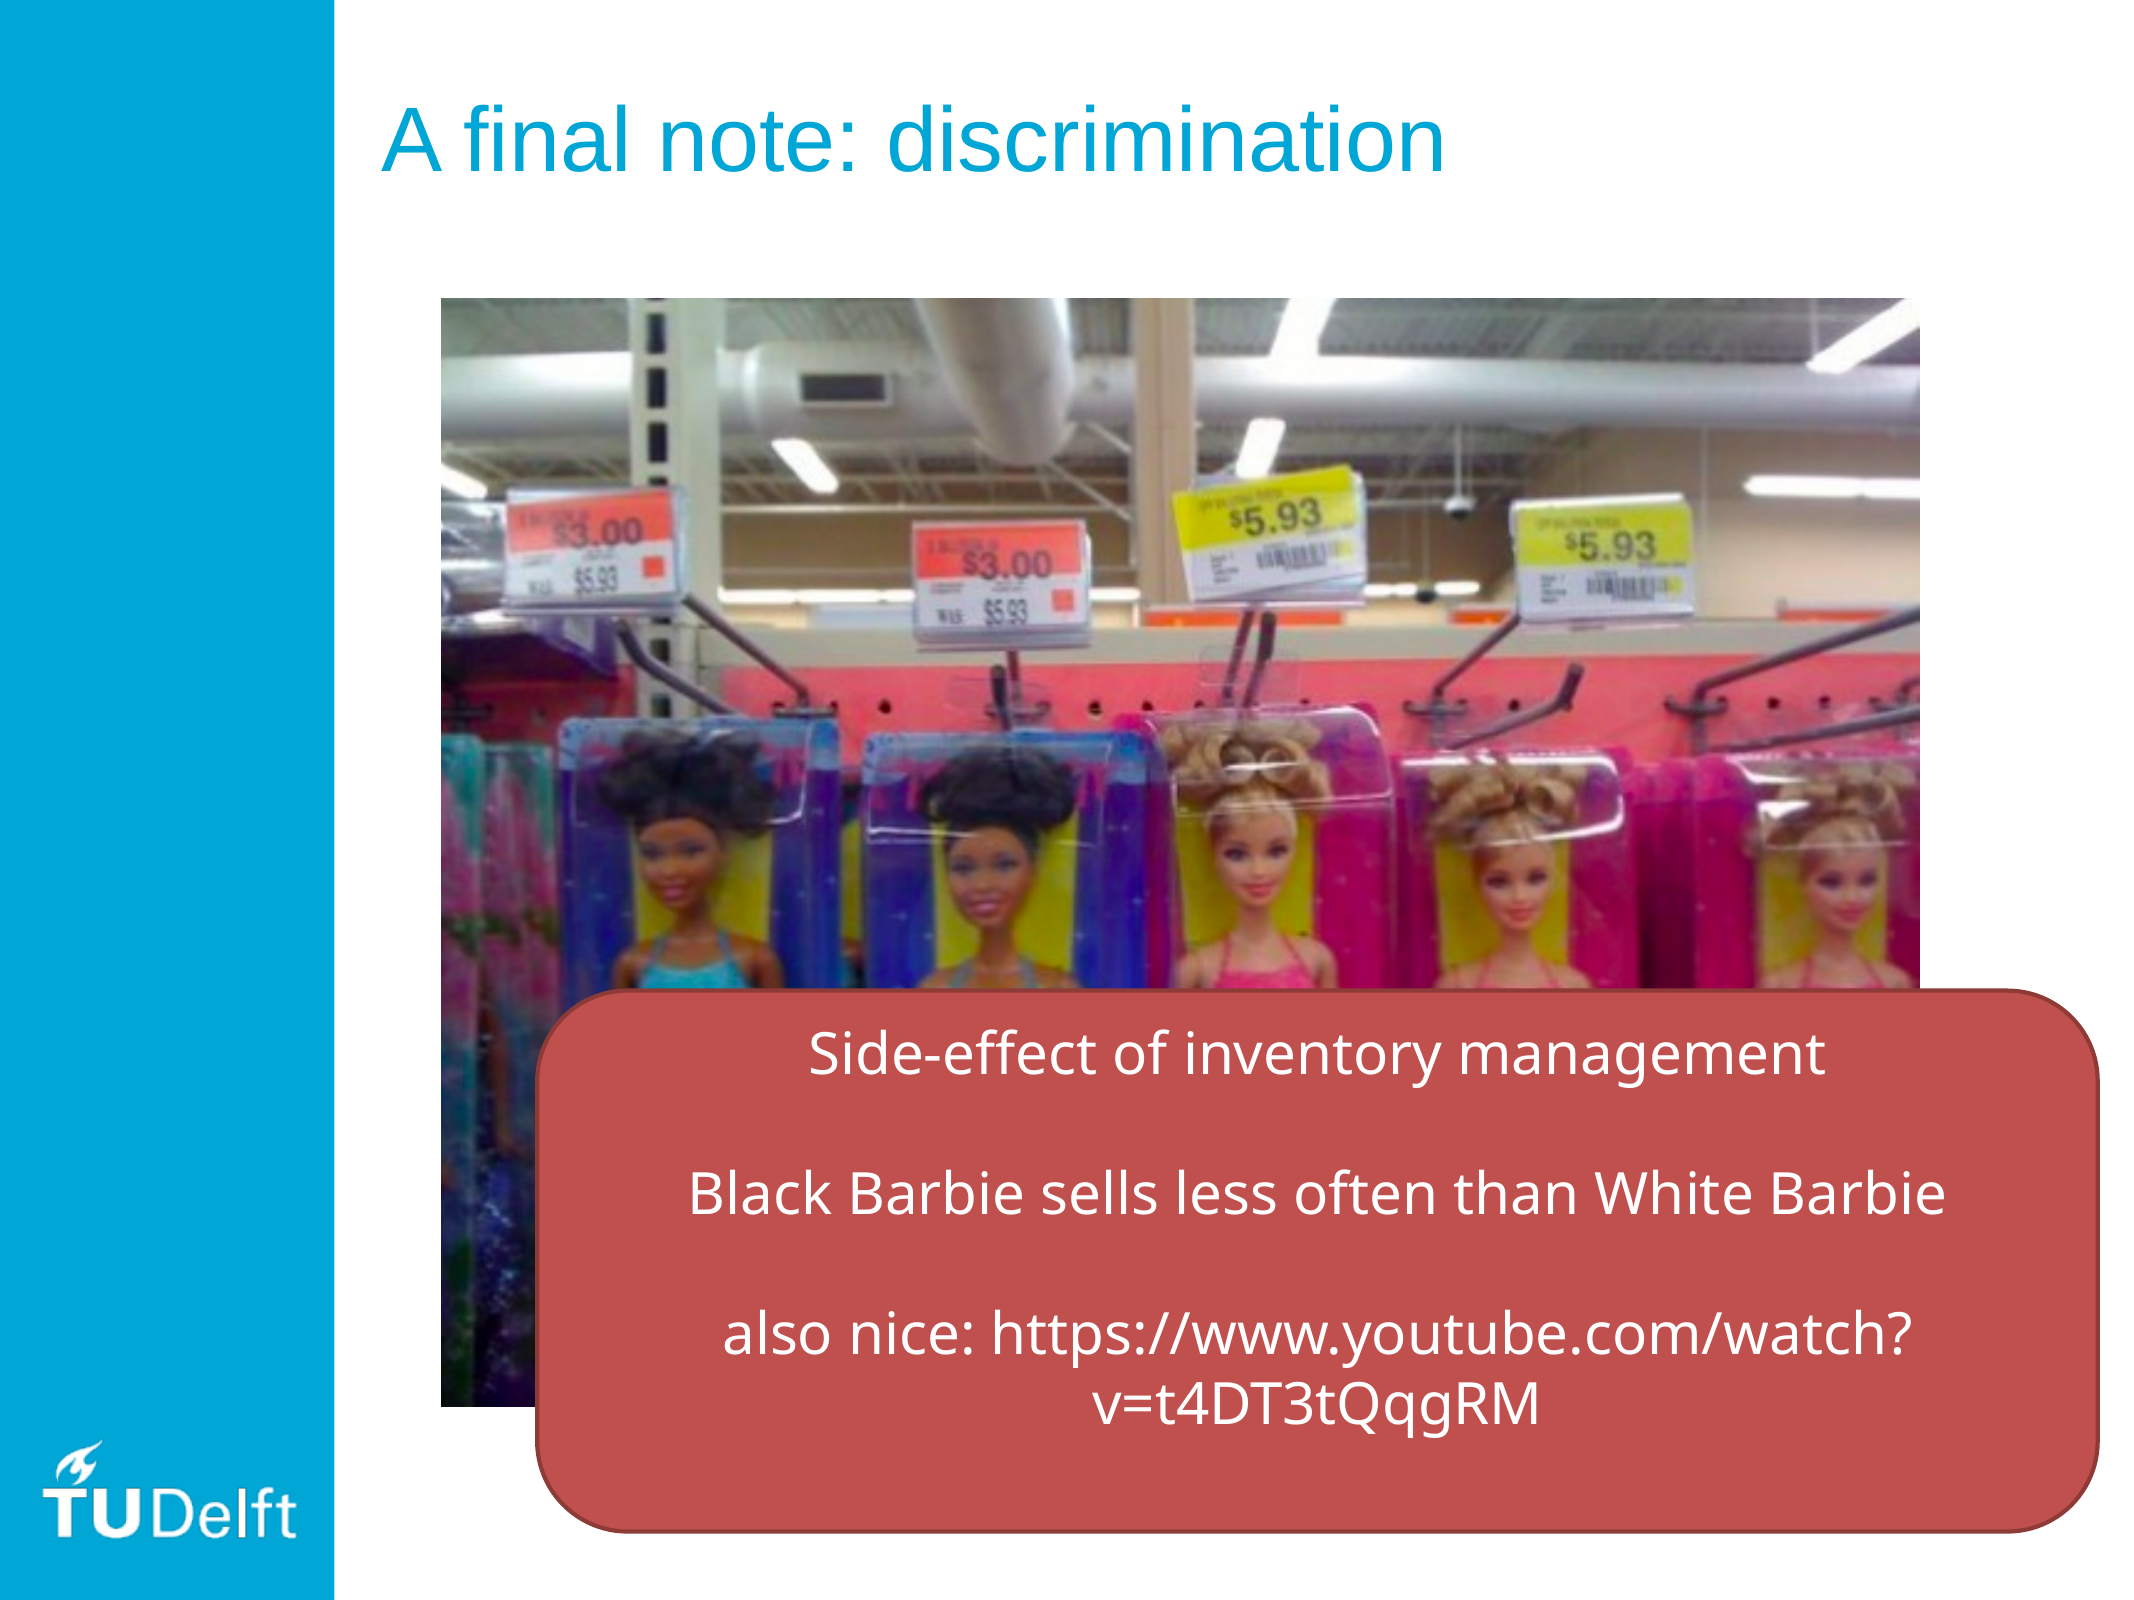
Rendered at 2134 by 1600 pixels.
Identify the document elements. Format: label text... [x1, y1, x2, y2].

title A final note: discrimination [381, 79, 2024, 328]
picture [440, 298, 1921, 1407]
text_box Side-effect of inventory management Black Barbie sells less often than White Barbie also nice: https://www.youtube.com/watch?v=t4DT3tQqgRM [535, 988, 2100, 1534]
